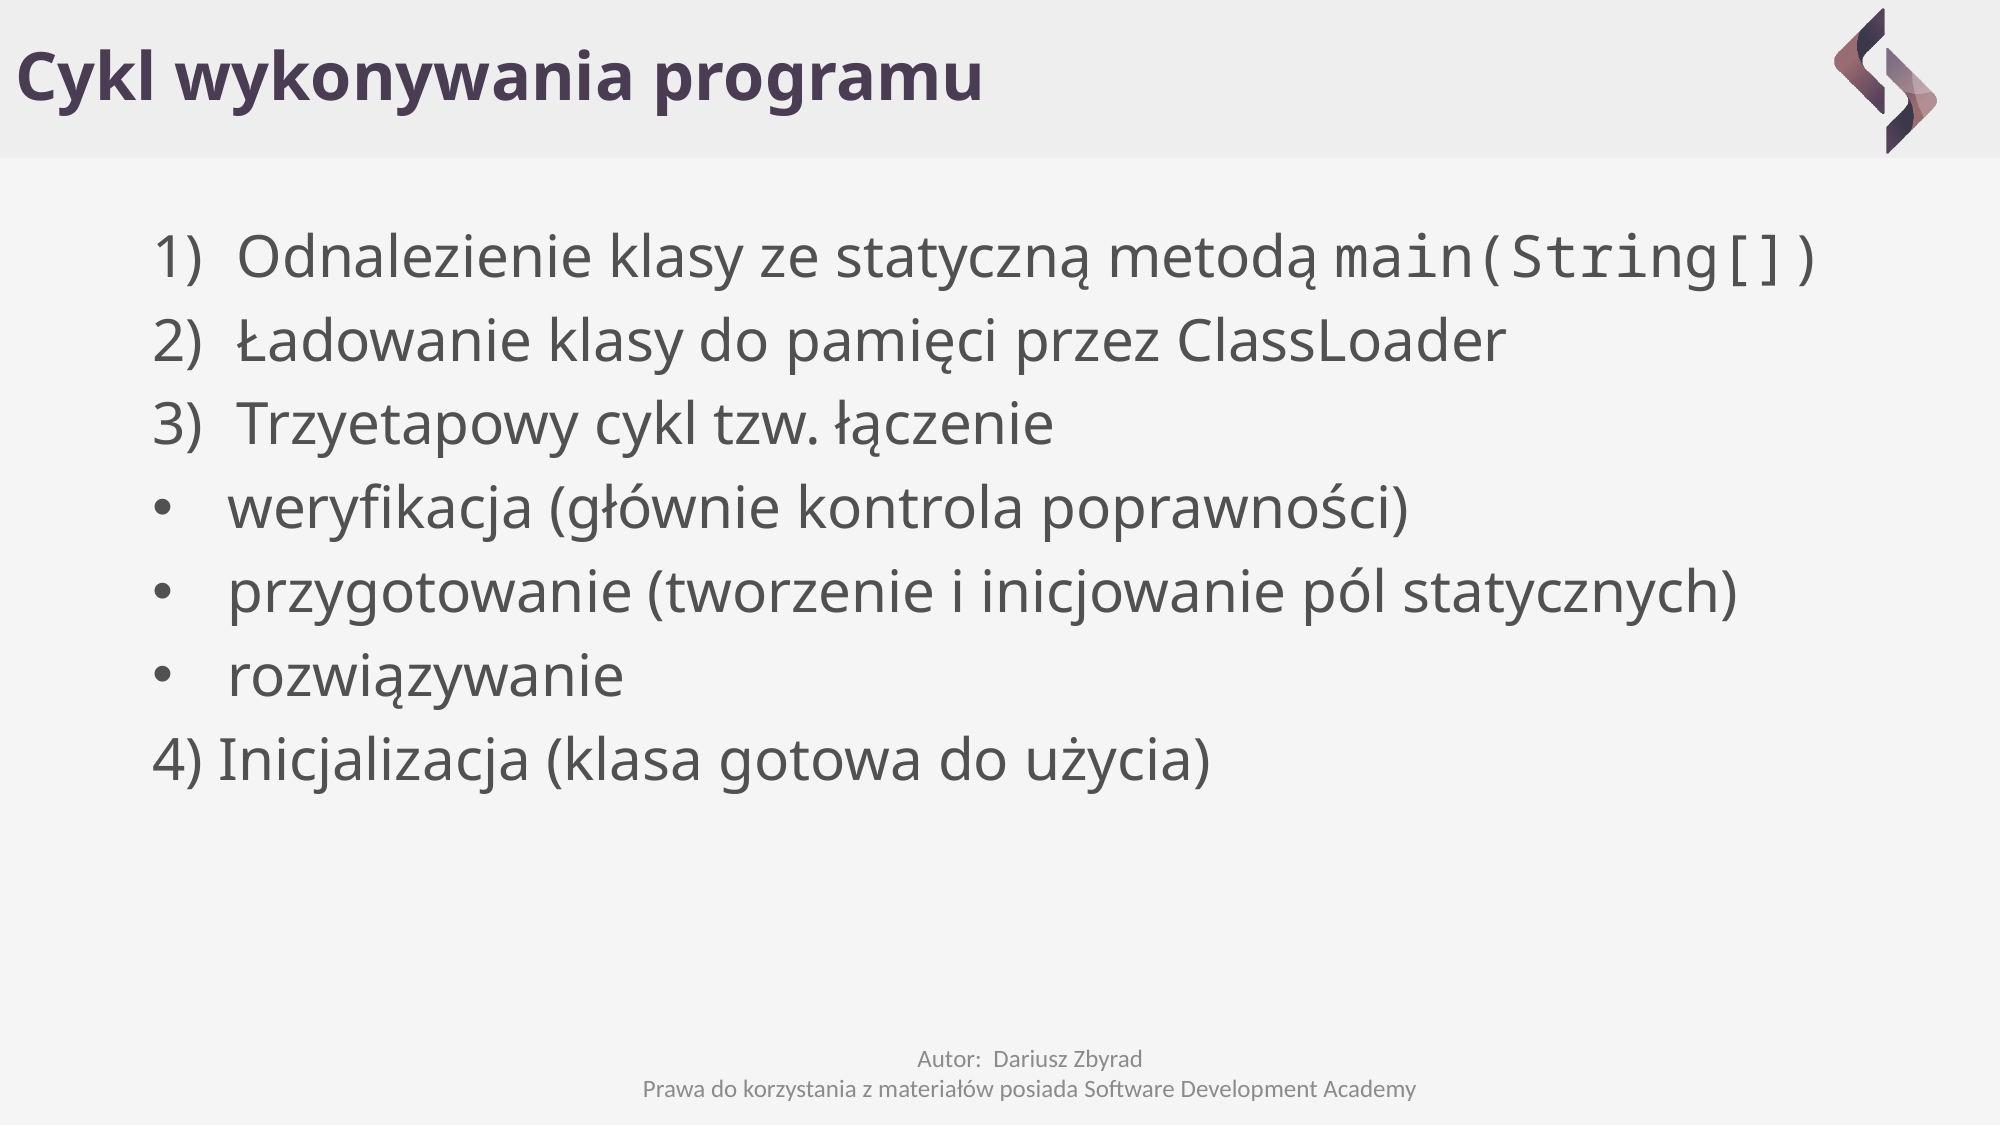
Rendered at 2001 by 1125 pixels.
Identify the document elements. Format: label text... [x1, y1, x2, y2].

footer Autor: Dariusz Zbyrad Prawa do korzystania z materiałów posiada Software Development Academy [556, 1042, 1505, 1103]
picture [1787, 0, 2001, 166]
title Cykl wykonywania programu [0, 0, 1788, 158]
list Odnalezienie klasy ze statyczną metodą main(String[]) Ładowanie klasy do pamięci przez ClassLoader Trzyetapowy cykl tzw. łączenie weryfikacja (głównie kontrola poprawności) przygotowanie (tworzenie i inicjowanie pól statycznych) rozwiązywanie 4) Inicjalizacja (klasa gotowa do użycia) [137, 219, 1863, 1030]
